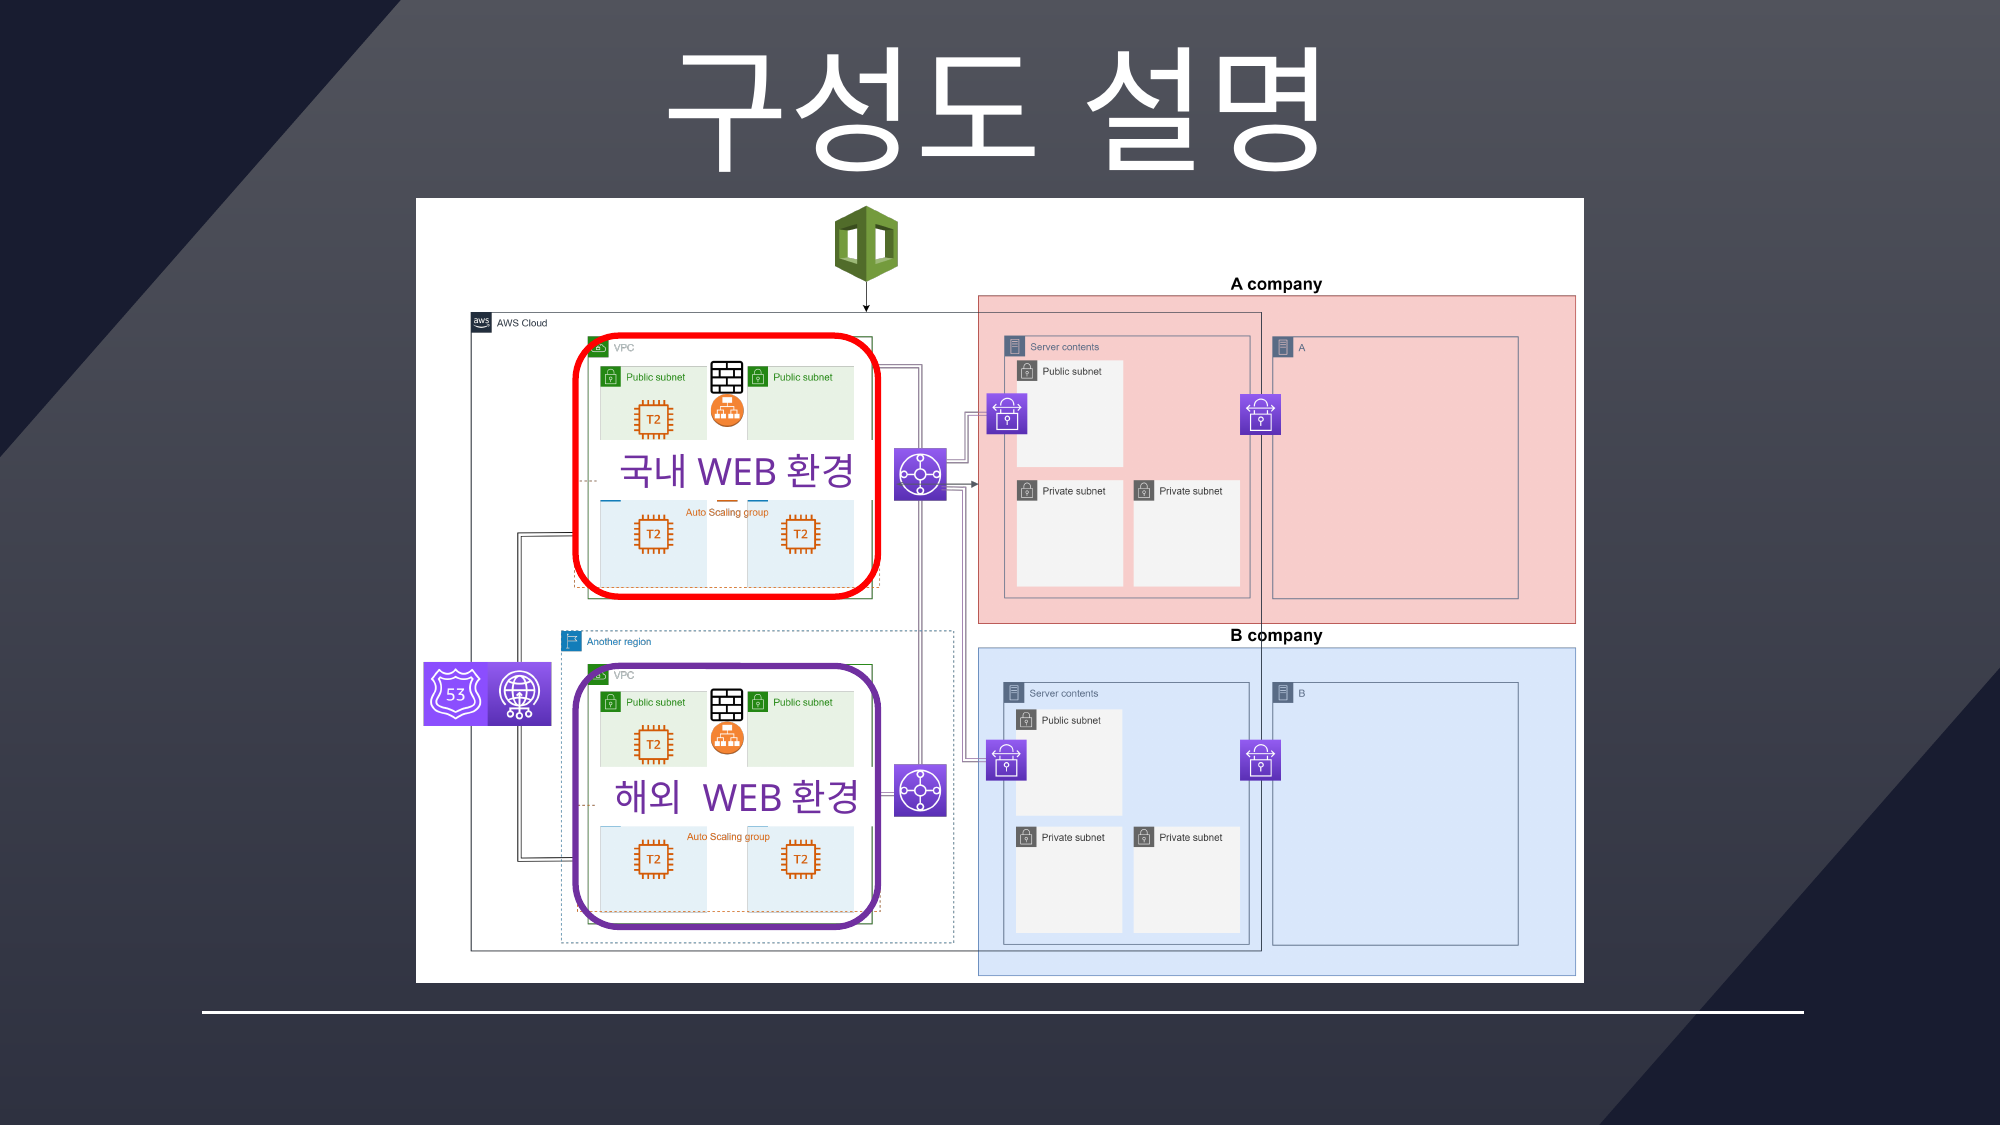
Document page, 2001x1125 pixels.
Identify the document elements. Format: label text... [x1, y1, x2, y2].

picture [415, 197, 1585, 984]
text_box 구성도 설명 [76, 16, 1920, 196]
